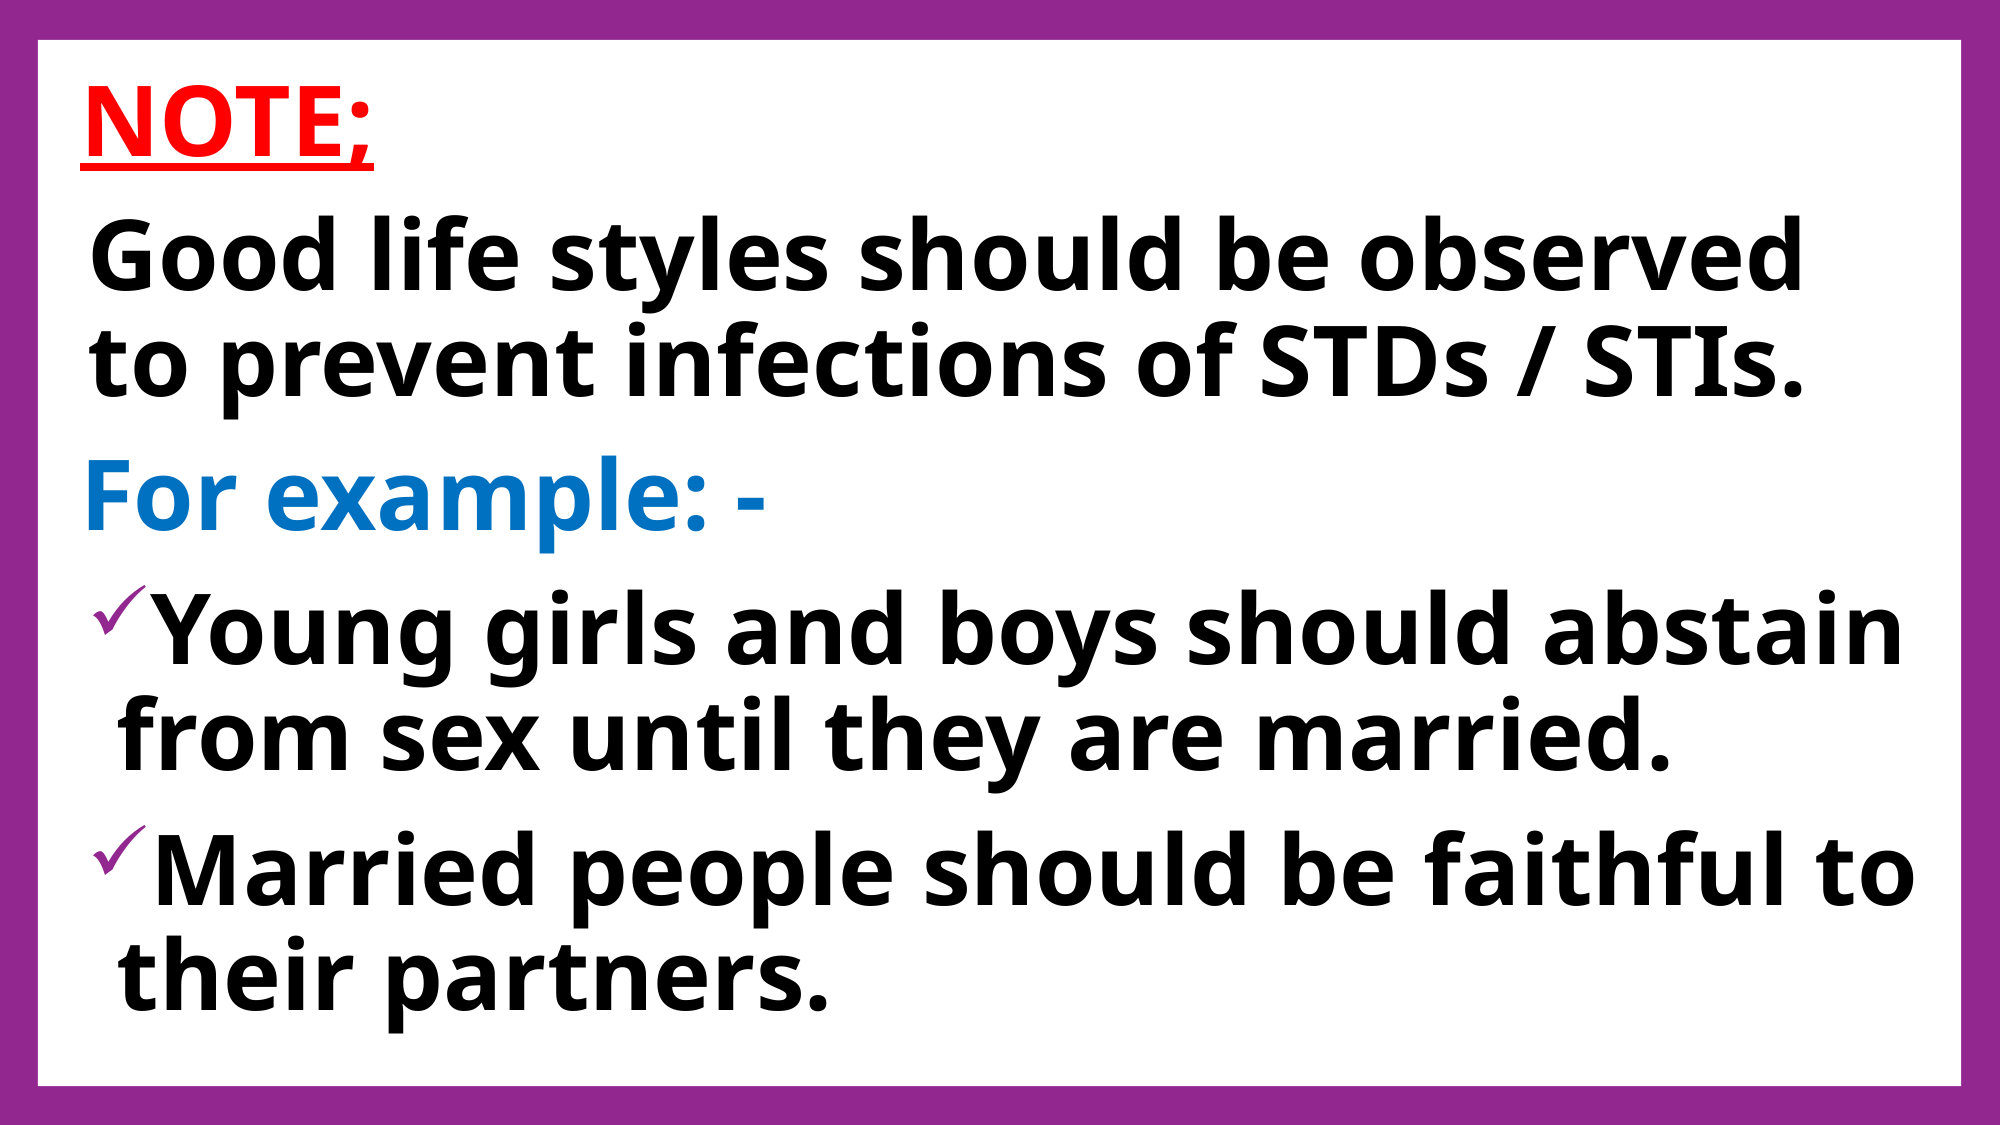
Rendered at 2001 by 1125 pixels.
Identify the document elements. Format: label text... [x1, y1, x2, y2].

list NOTE; Good life styles should be observed to prevent infections of STDs / STIs. For example: - Young girls and boys should abstain from sex until they are married. Married people should be faithful to their partners. [65, 63, 1938, 1074]
